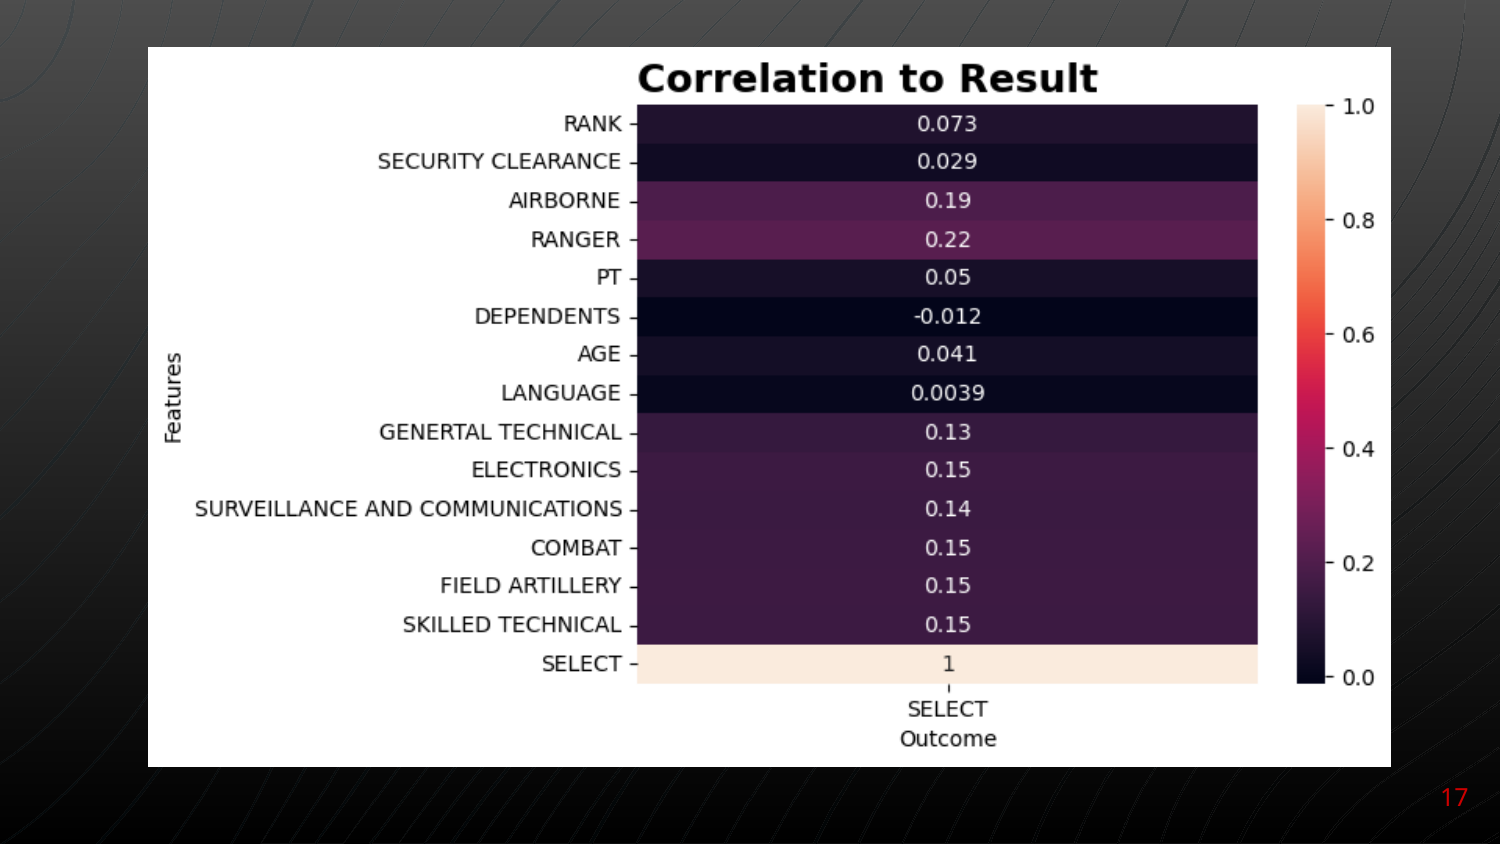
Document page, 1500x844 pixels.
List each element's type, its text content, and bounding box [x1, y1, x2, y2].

picture [148, 47, 1392, 767]
slide_number ‹#› [1378, 766, 1469, 832]
